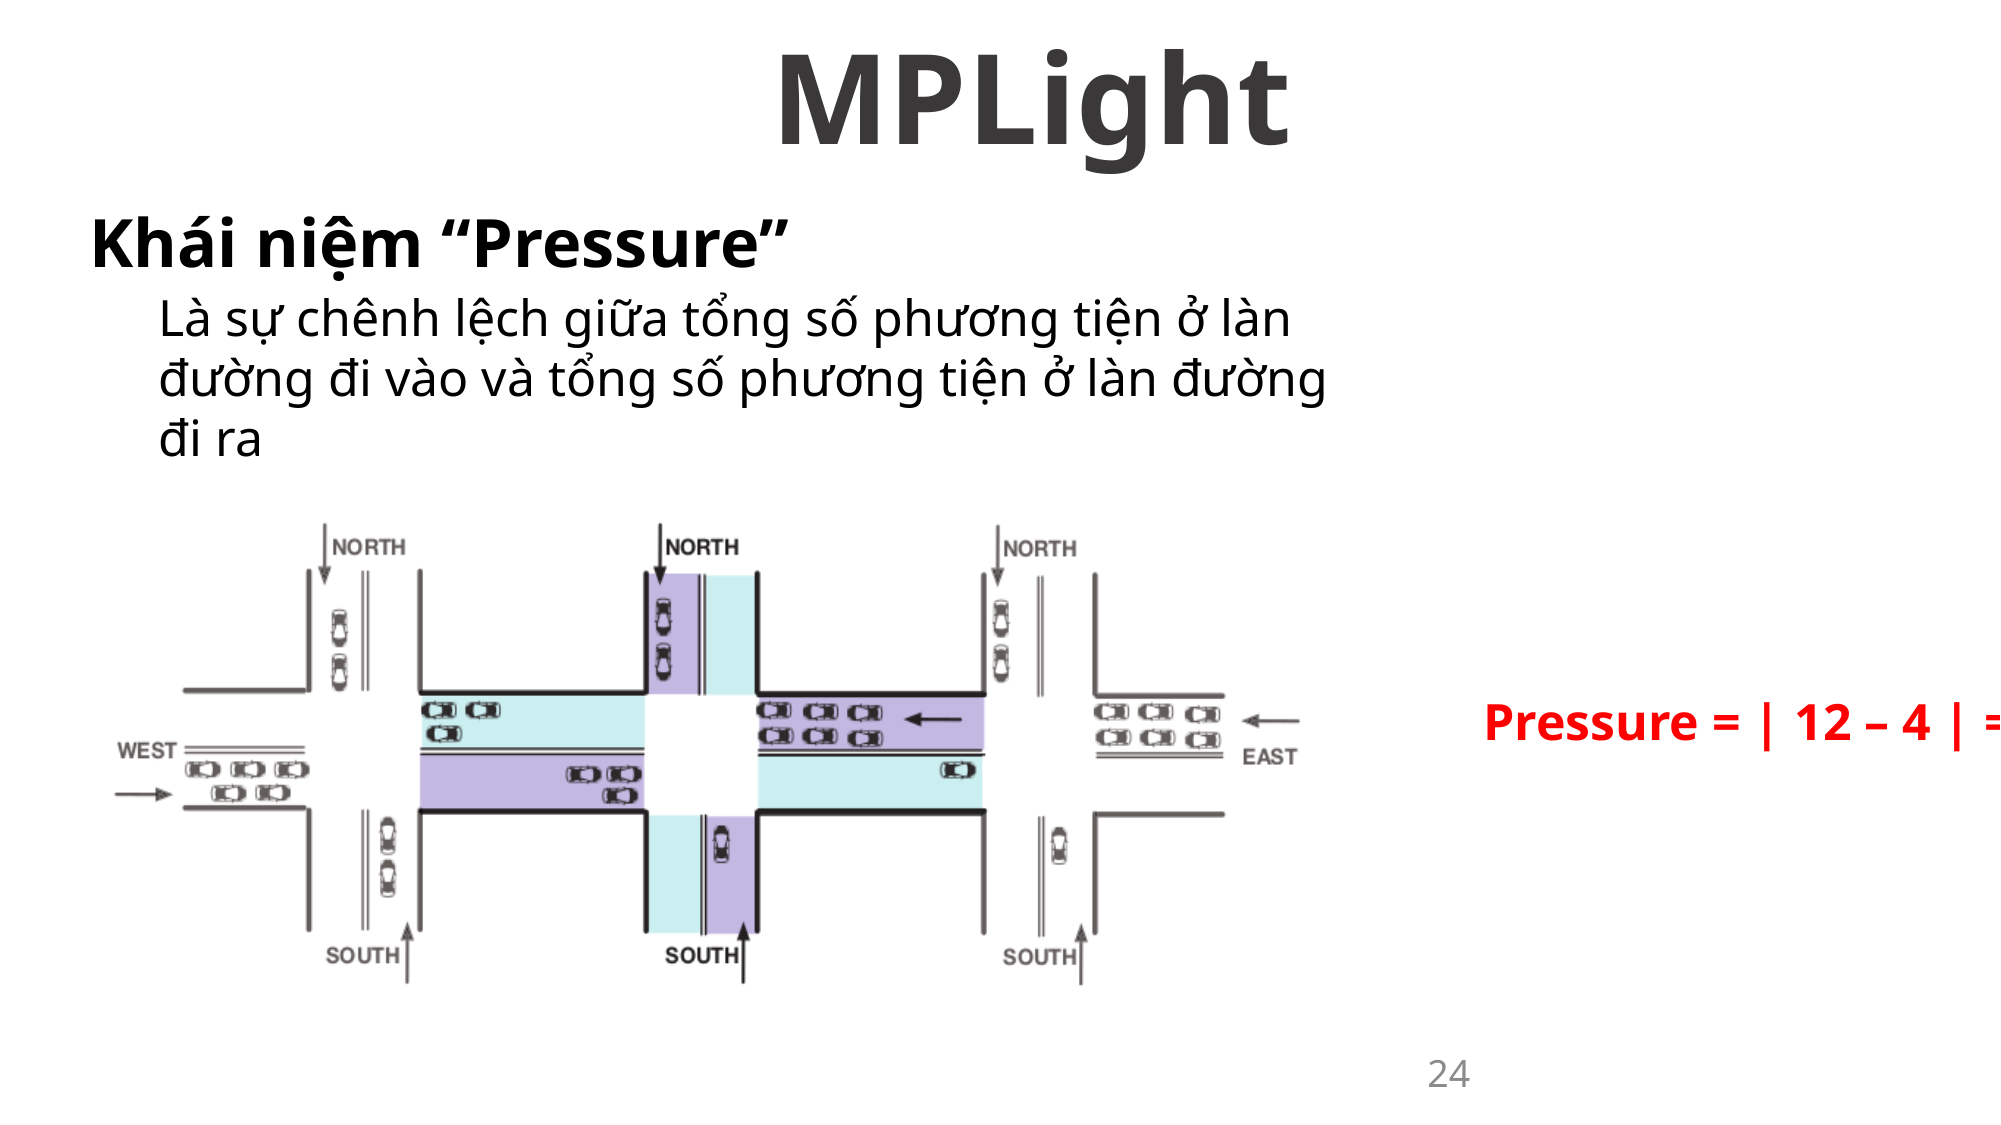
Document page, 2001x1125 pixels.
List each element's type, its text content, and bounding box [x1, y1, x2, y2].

text_box Khái niệm “Pressure” [74, 193, 822, 289]
text_box Pressure = | 12 – 4 | = 8 [1468, 683, 2000, 758]
list MPLight [541, 29, 1485, 246]
text_box Là sự chênh lệch giữa tổng số phương tiện ở làn đường đi vào và tổng số phương tiện ở làn đường đi ra [143, 279, 1369, 475]
picture [74, 491, 1379, 987]
slide_number 24 [1412, 1042, 1863, 1103]
